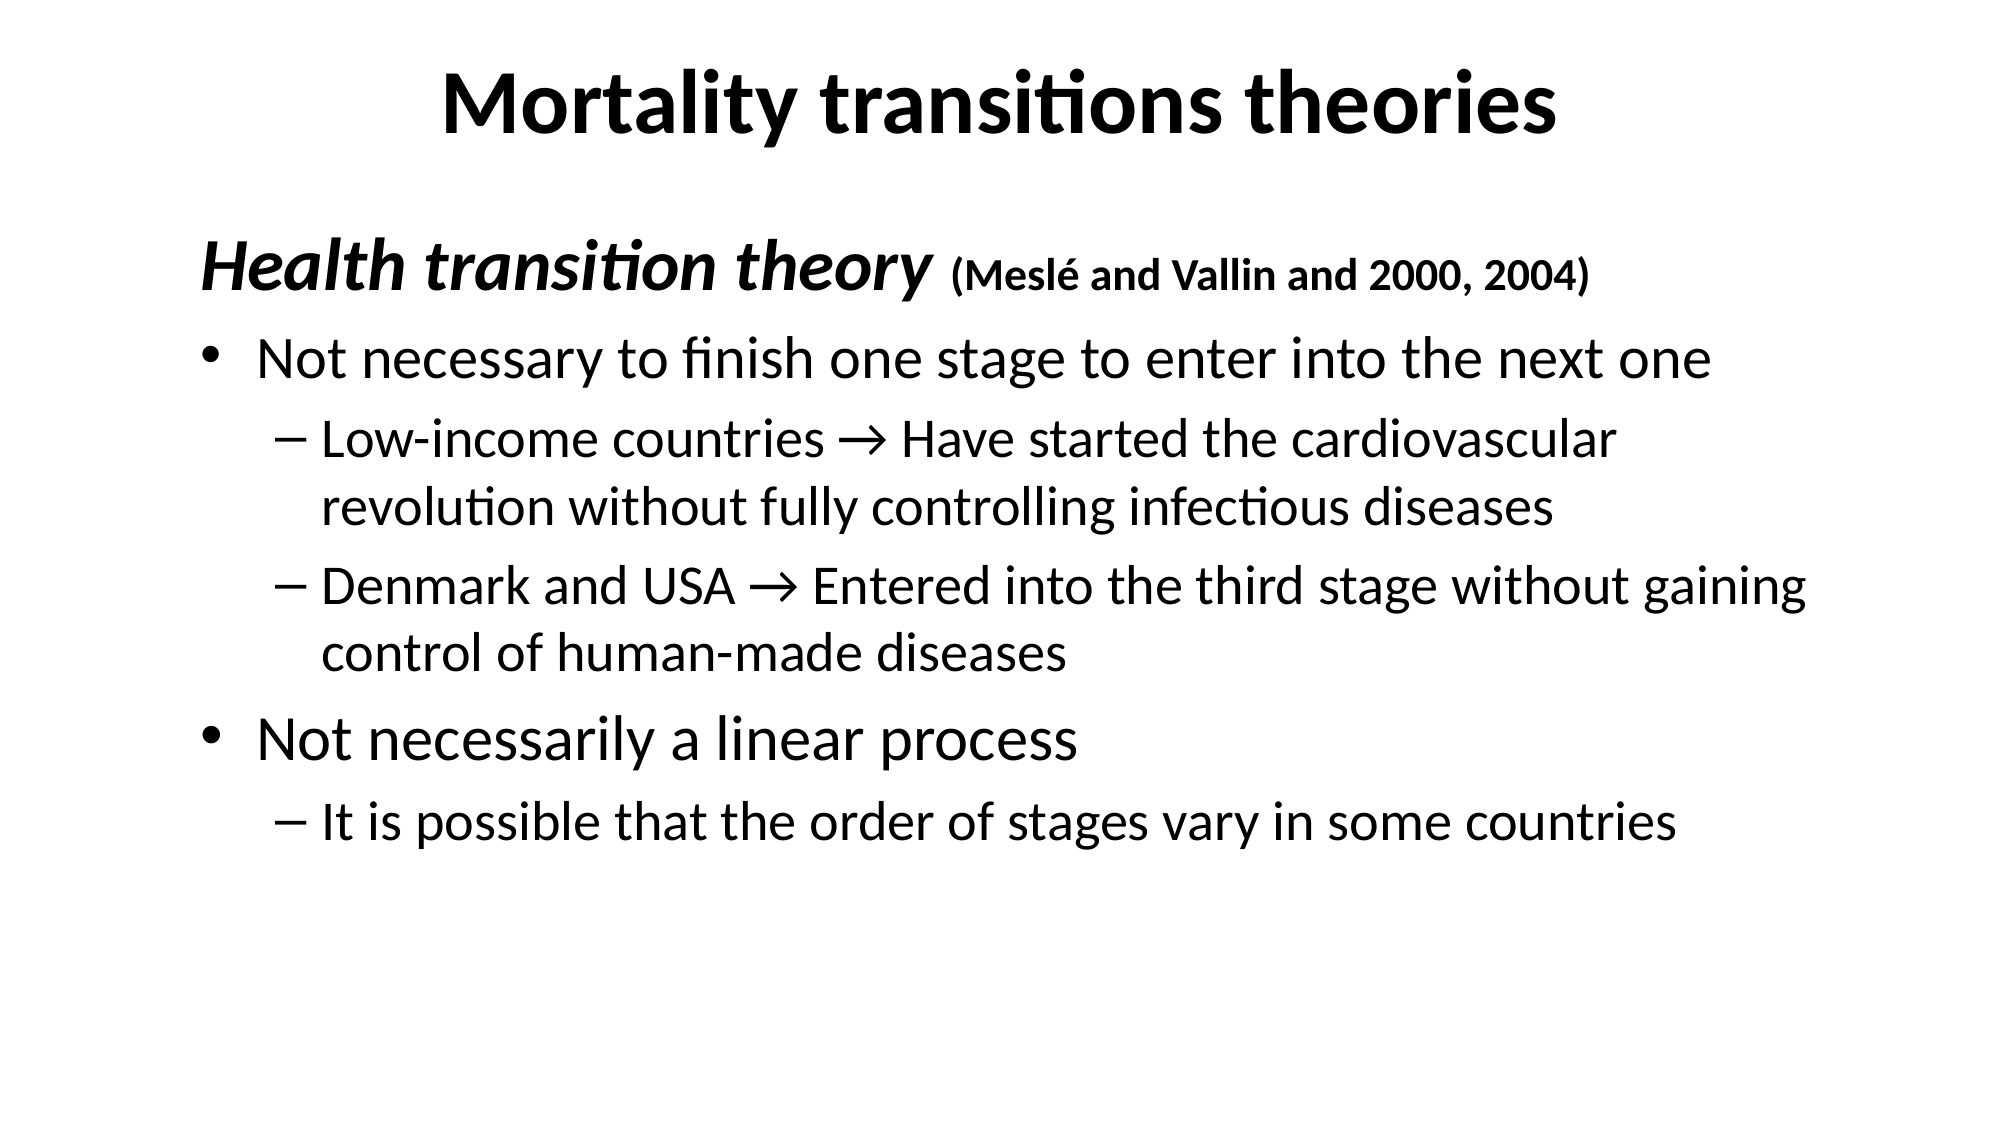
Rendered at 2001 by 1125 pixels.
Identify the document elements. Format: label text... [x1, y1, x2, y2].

text_box Mortality transitions theories [324, 2, 1675, 191]
list Health transition theory (Meslé and Vallin and 2000, 2004) Not necessary to finish one stage to enter into the next one Low-income countries → Have started the cardiovascular revolution without fully controlling infectious diseases Denmark and USA → Entered into the third stage without gaining control of human-made diseases Not necessarily a linear process It is possible that the order of stages vary in some countries [184, 208, 1839, 1083]
